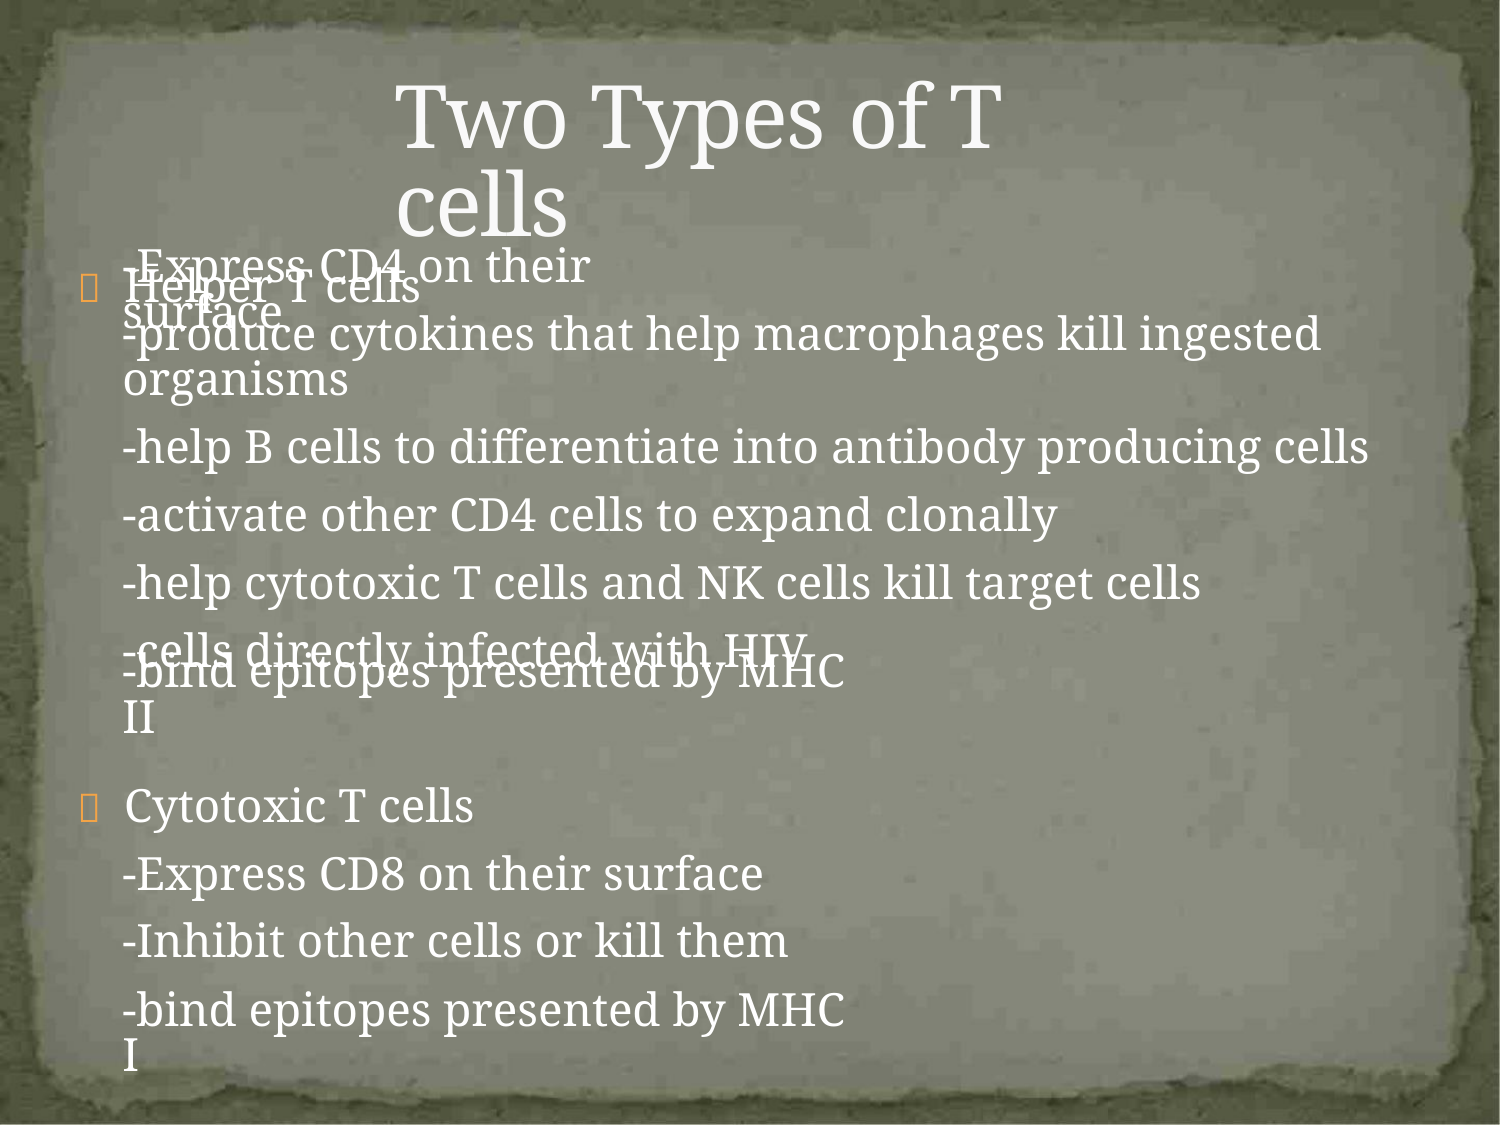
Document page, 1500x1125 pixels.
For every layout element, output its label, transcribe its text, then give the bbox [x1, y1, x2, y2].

text_box -bind epitopes presented by MHC II [122, 650, 863, 743]
text_box -Express CD8 on their surface -Inhibit other cells or kill them -bind epitopes presented by MHC I [122, 853, 847, 1082]
text_box -Express CD4 on their surface [122, 245, 737, 313]
text_box Two Types of T cells  Helper T cells [77, 78, 1149, 312]
text_box -produce cytokines that help macrophages kill ingested organisms -help B cells to differentiate into antibody producing cells -activate other CD4 cells to expand clonally -help cytotoxic T cells and NK cells kill target cells -cells directly infected with HIV [122, 313, 1461, 678]
text_box [0, 0, 1500, 1125]
text_box  Cytotoxic T cells [77, 785, 476, 832]
